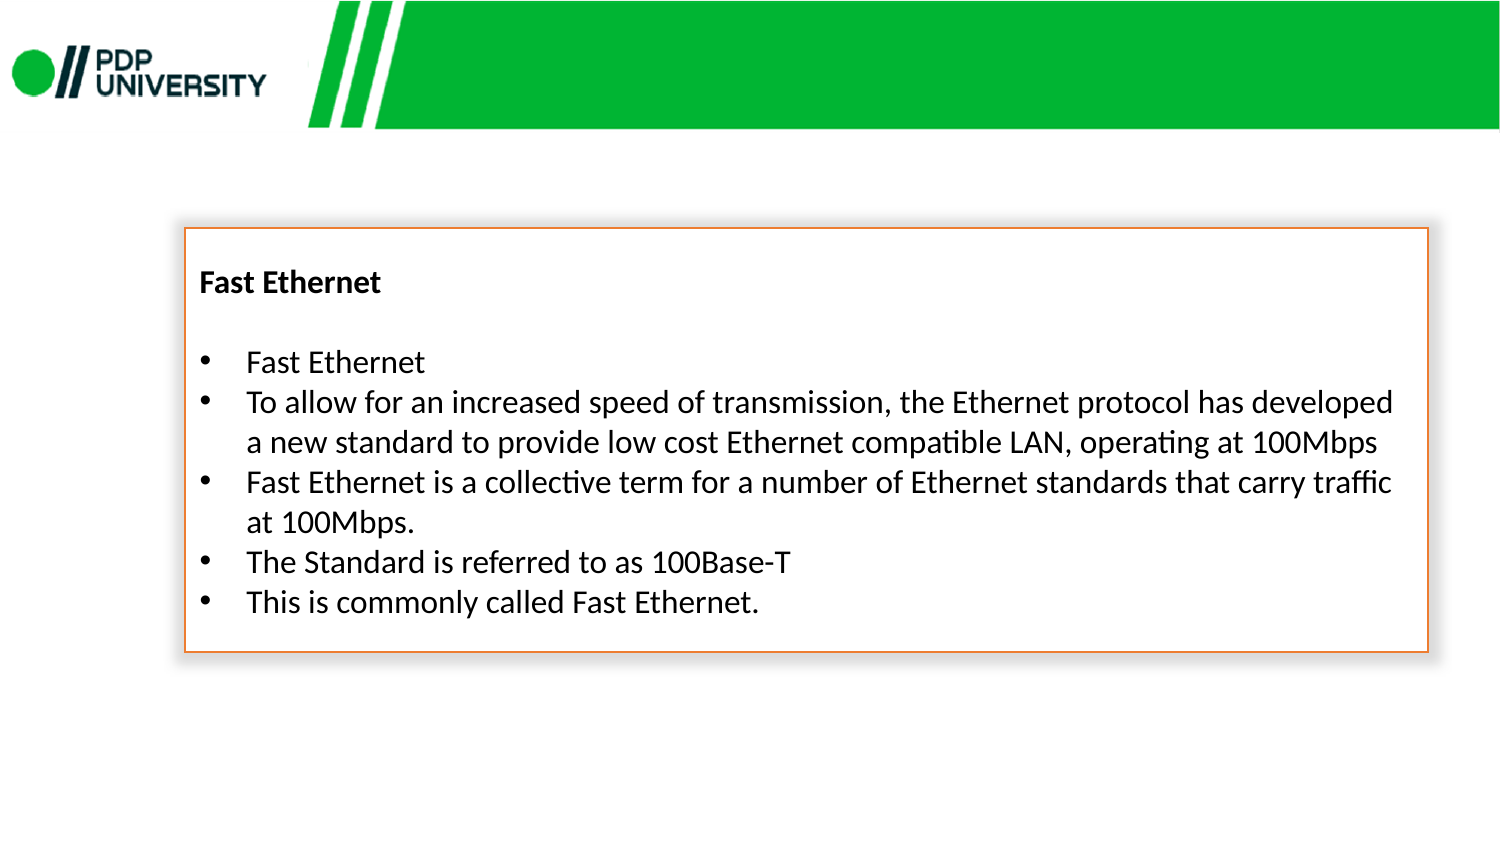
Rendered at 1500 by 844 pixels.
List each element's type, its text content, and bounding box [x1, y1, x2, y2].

picture [0, 0, 1500, 133]
text_box Fast Ethernet Fast Ethernet To allow for an increased speed of transmission, the Ethernet protocol has developed a new standard to provide low cost Ethernet compatible LAN, operating at 100Mbps Fast Ethernet is a collective term for a number of Ethernet standards that carry traffic at 100Mbps. The Standard is referred to as 100Base-T This is commonly called Fast Ethernet. [184, 227, 1429, 653]
